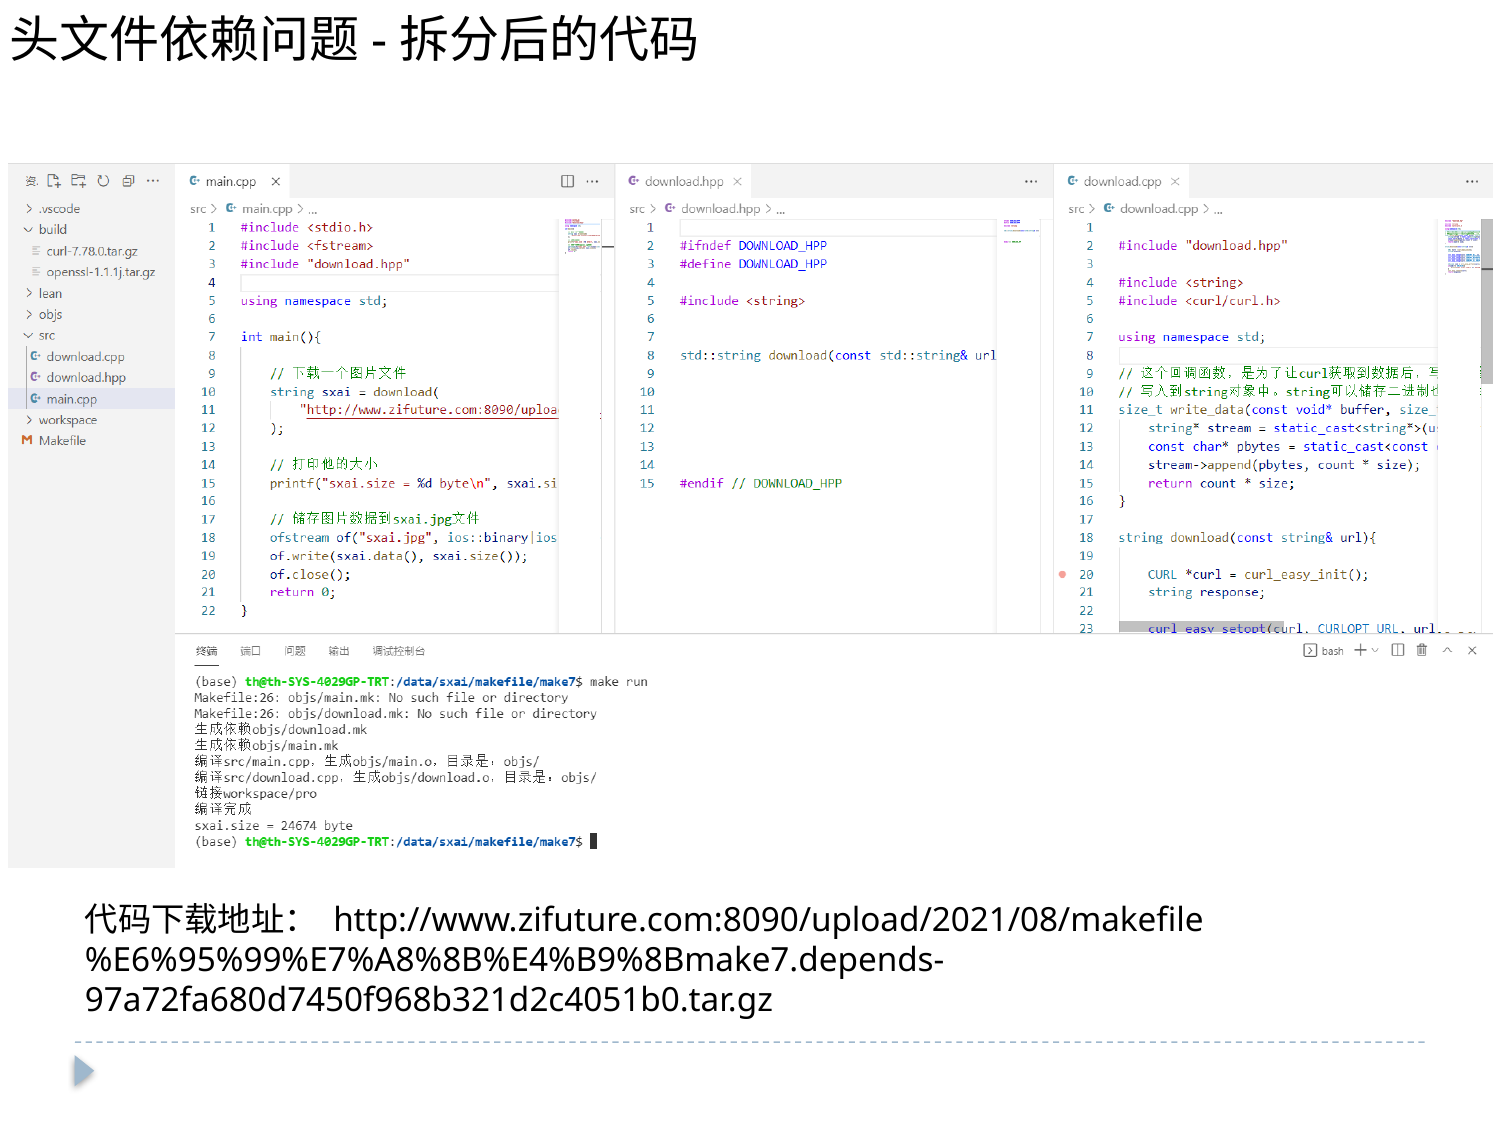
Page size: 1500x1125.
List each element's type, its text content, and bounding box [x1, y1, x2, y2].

text_box 代码下载地址： http://www.zifuture.com:8090/upload/2021/08/makefile%E6%95%99%E7%A8%8B%E4%B9%8Bmake7.depends-97a72fa680d7450f968b321d2c4051b0.tar.gz [70, 890, 1454, 1026]
picture [8, 163, 1493, 868]
text_box 头文件依赖问题-拆分后的代码 [0, 0, 714, 75]
